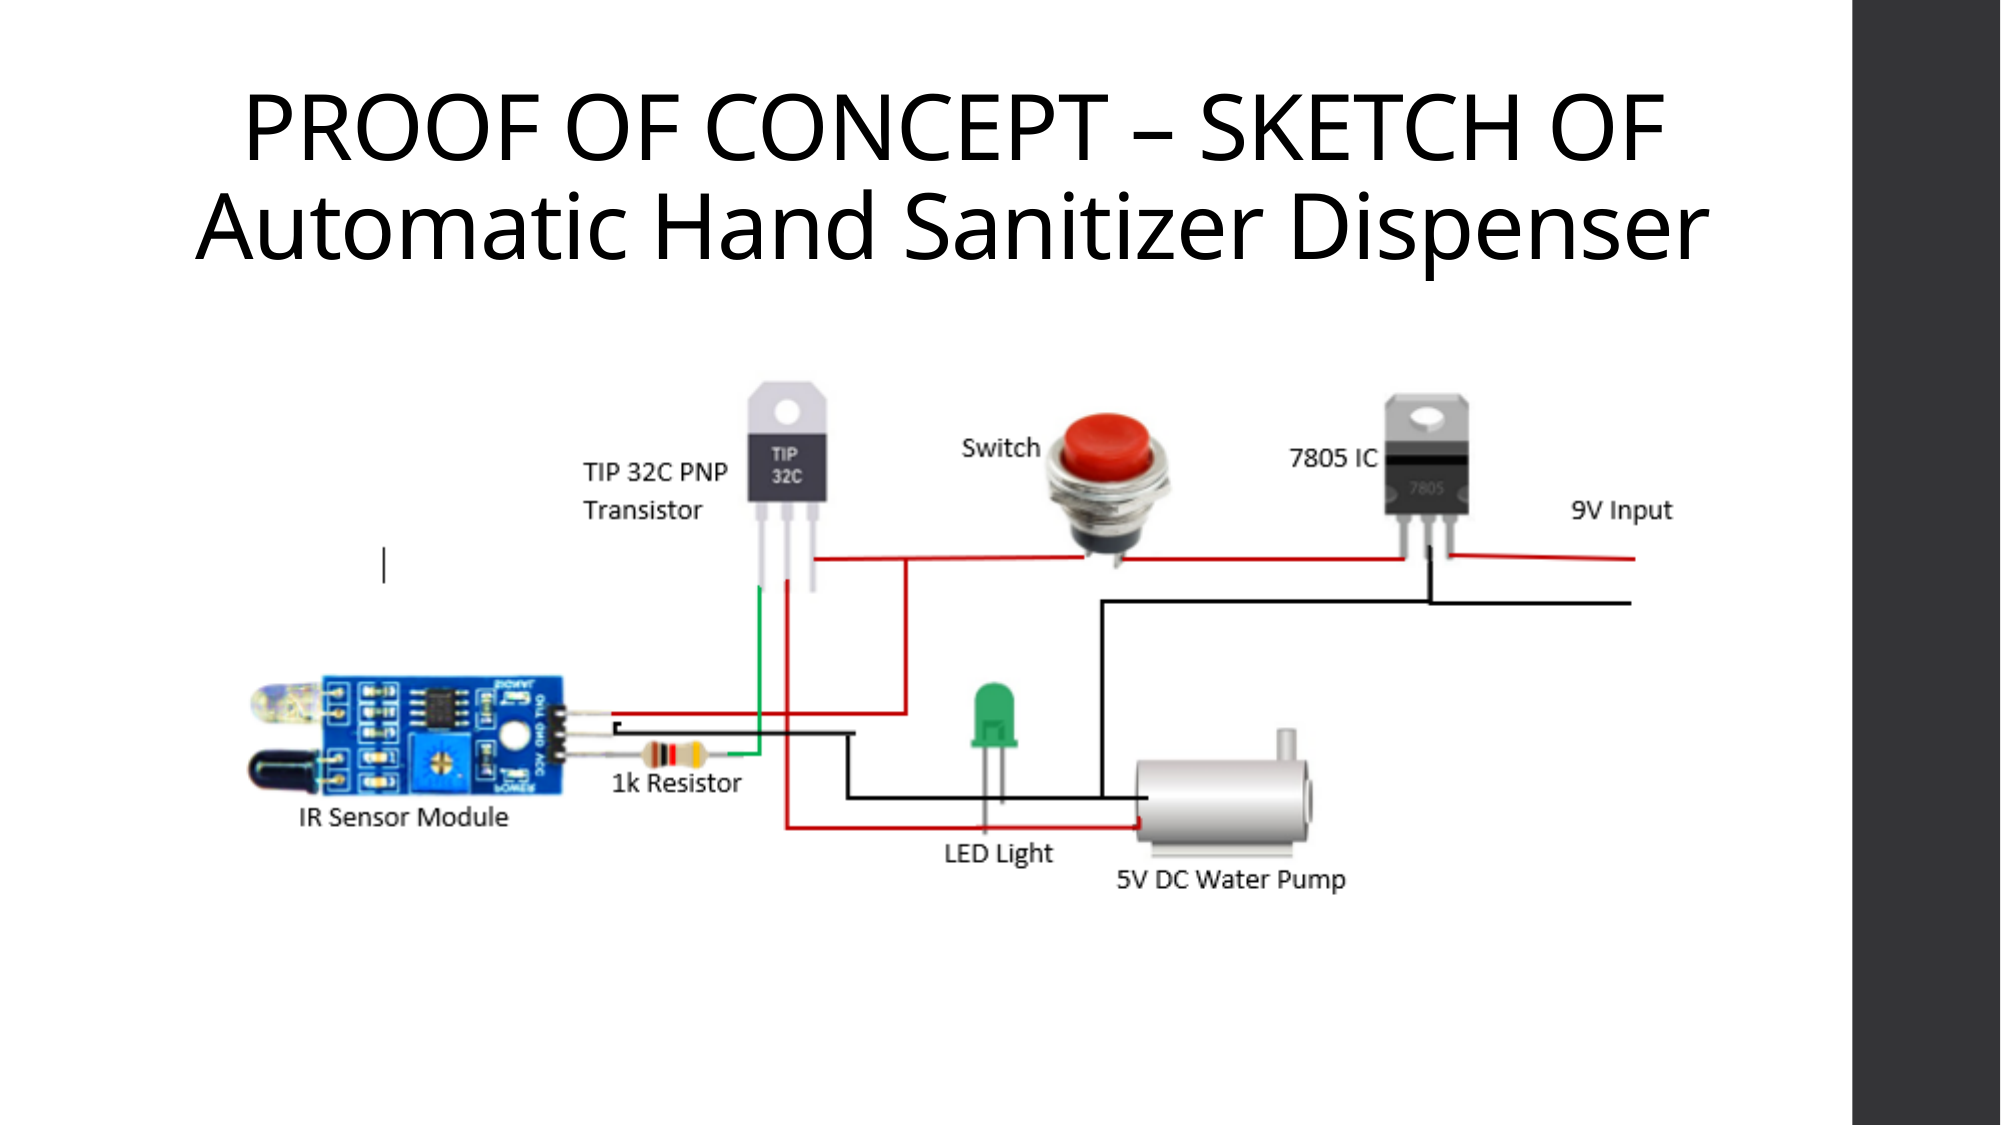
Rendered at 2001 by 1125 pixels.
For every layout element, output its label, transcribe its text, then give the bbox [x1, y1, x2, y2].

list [195, 365, 1712, 919]
title PROOF OF CONCEPT – SKETCH OF Automatic Hand Sanitizer Dispenser [158, 69, 1749, 287]
